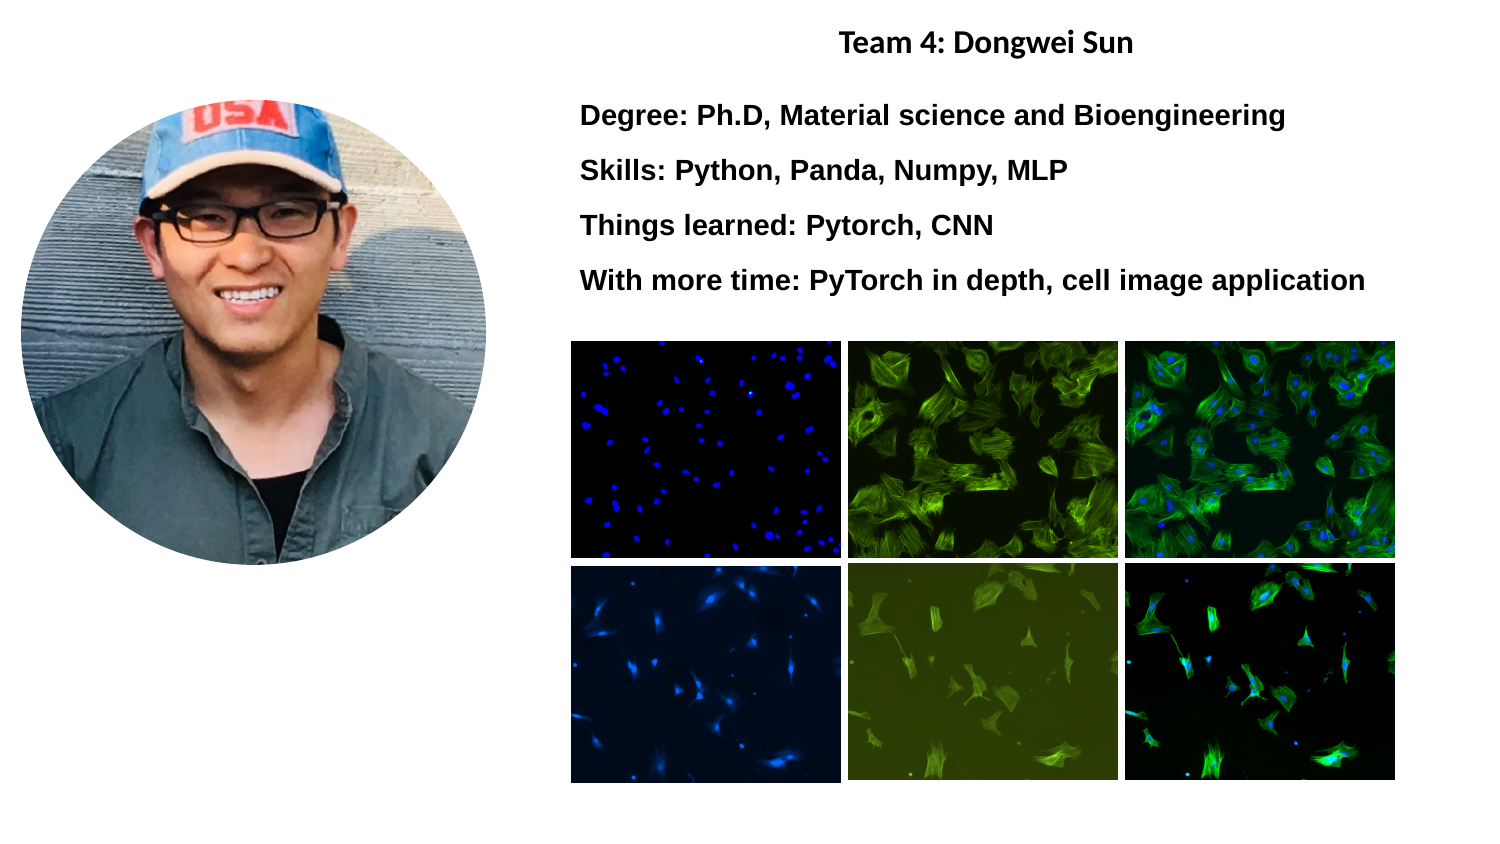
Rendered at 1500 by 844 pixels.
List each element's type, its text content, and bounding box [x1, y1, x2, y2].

list Degree: Ph.D, Material science and Bioengineering Skills: Python, Panda, Numpy, MLP Things learned: Pytorch, CNN With more time: PyTorch in depth, cell image application [571, 92, 1419, 325]
title Team 4: Dongwei Sun [568, 0, 1398, 77]
picture [570, 566, 842, 784]
picture [20, 99, 487, 566]
picture [570, 341, 842, 558]
picture [847, 563, 1119, 780]
picture [847, 341, 1119, 558]
picture [1124, 341, 1396, 558]
picture [1124, 563, 1396, 780]
